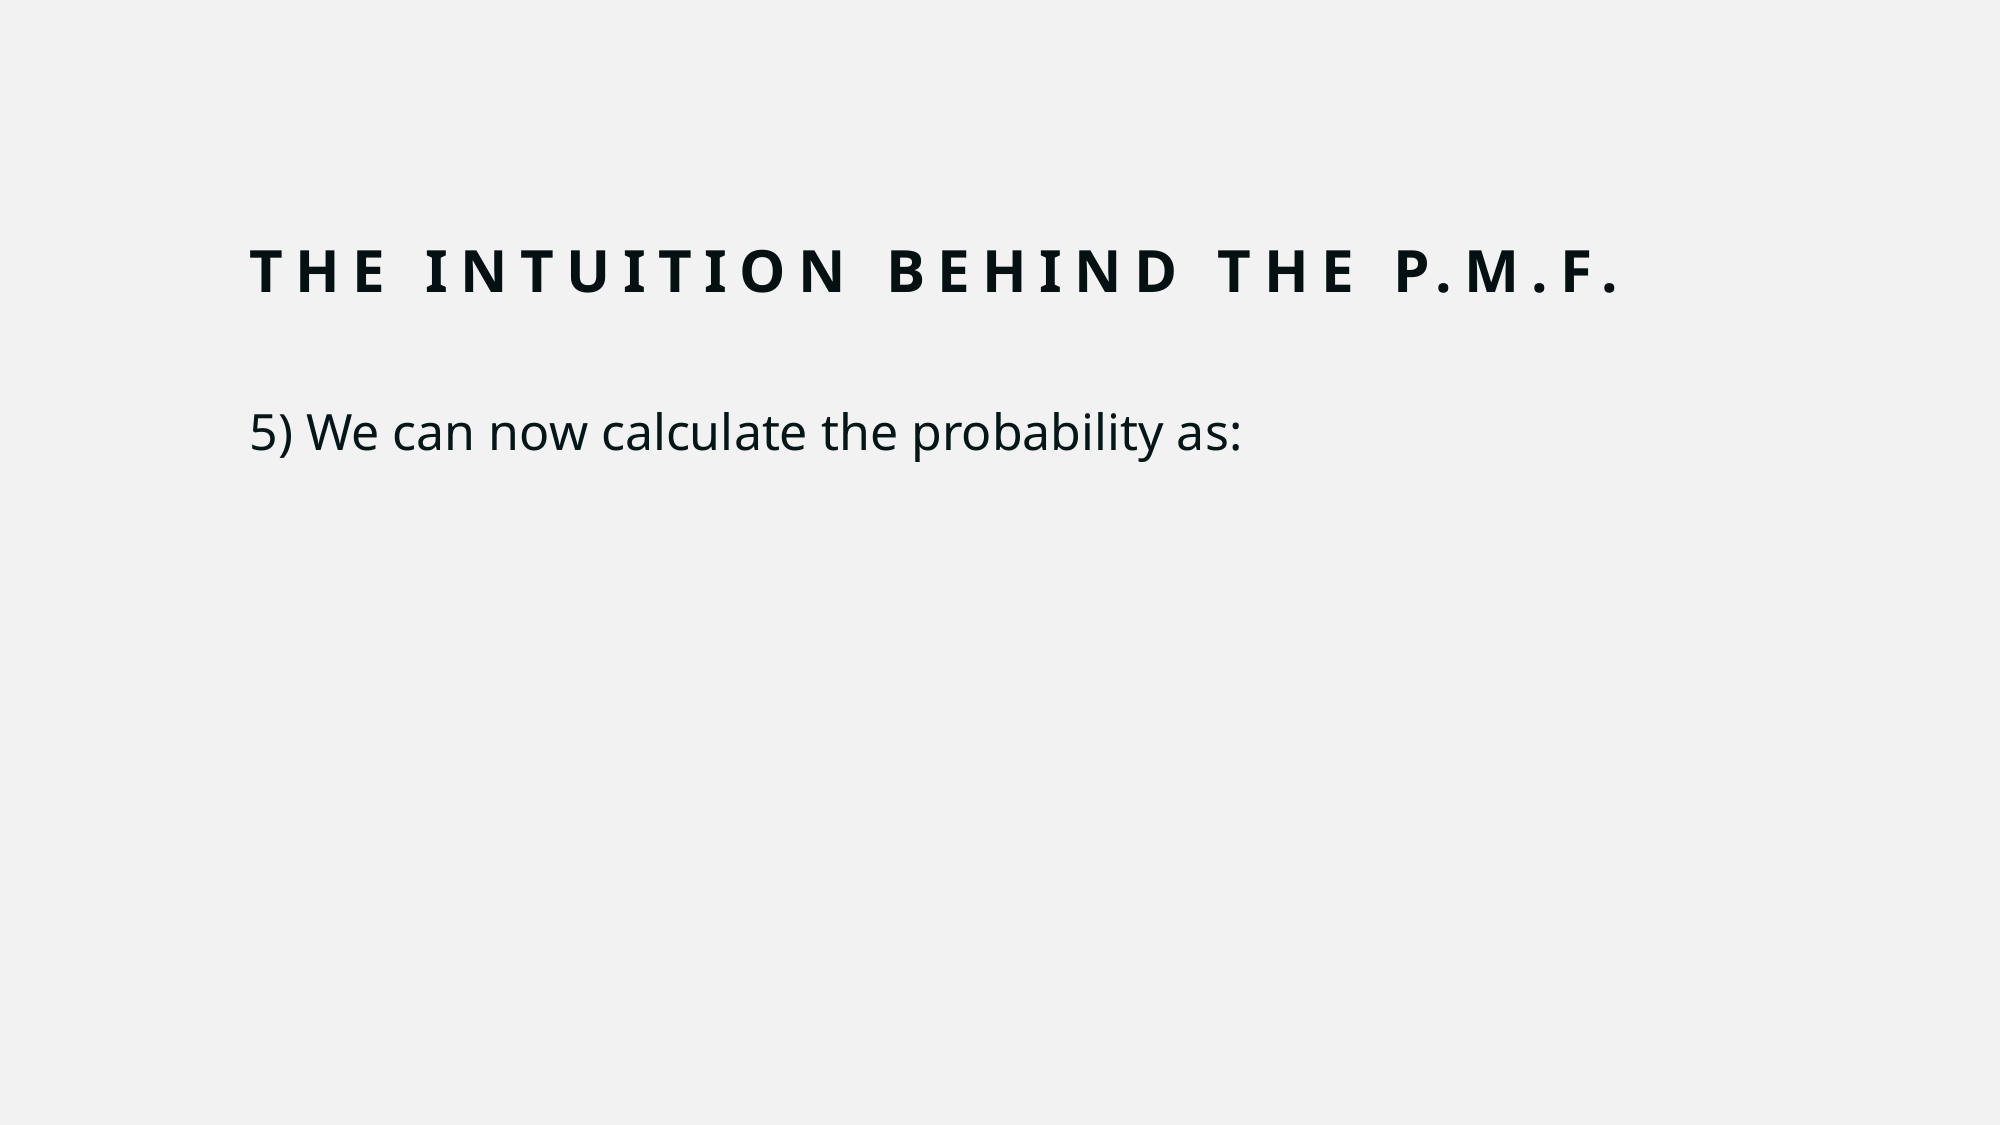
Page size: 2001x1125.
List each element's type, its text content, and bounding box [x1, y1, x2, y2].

title The Intuition behind the p.m.f. [234, 171, 1750, 313]
